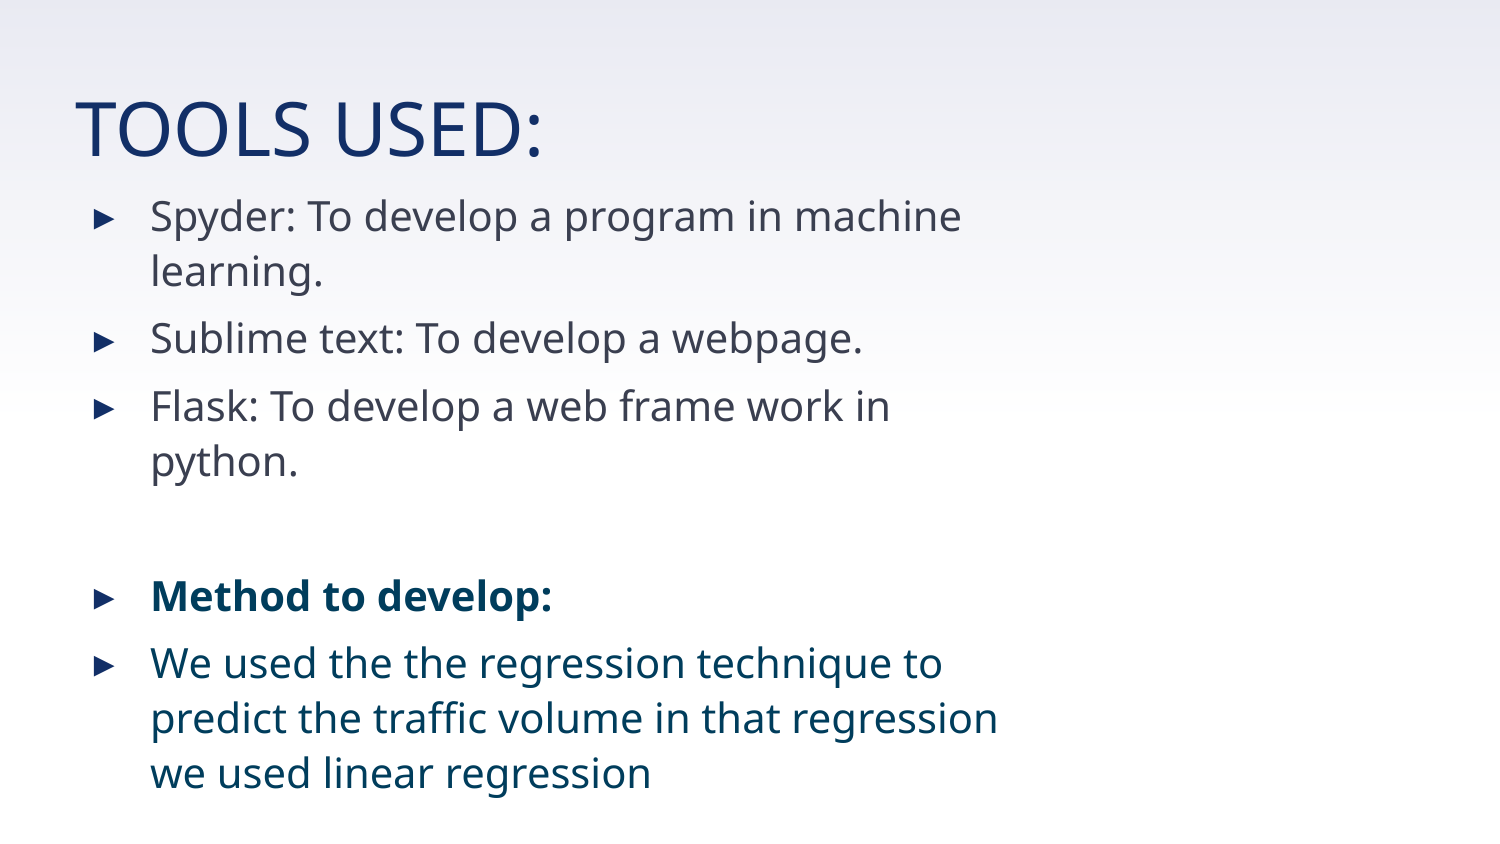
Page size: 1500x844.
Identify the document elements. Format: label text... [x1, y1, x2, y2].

title TOOLS USED: [75, 99, 1001, 184]
list Spyder: To develop a program in machine learning. Sublime text: To develop a webpage. Flask: To develop a web frame work in python. Method to develop: We used the the regression technique to predict the traffic volume in that regression we used linear regression [75, 184, 1001, 668]
